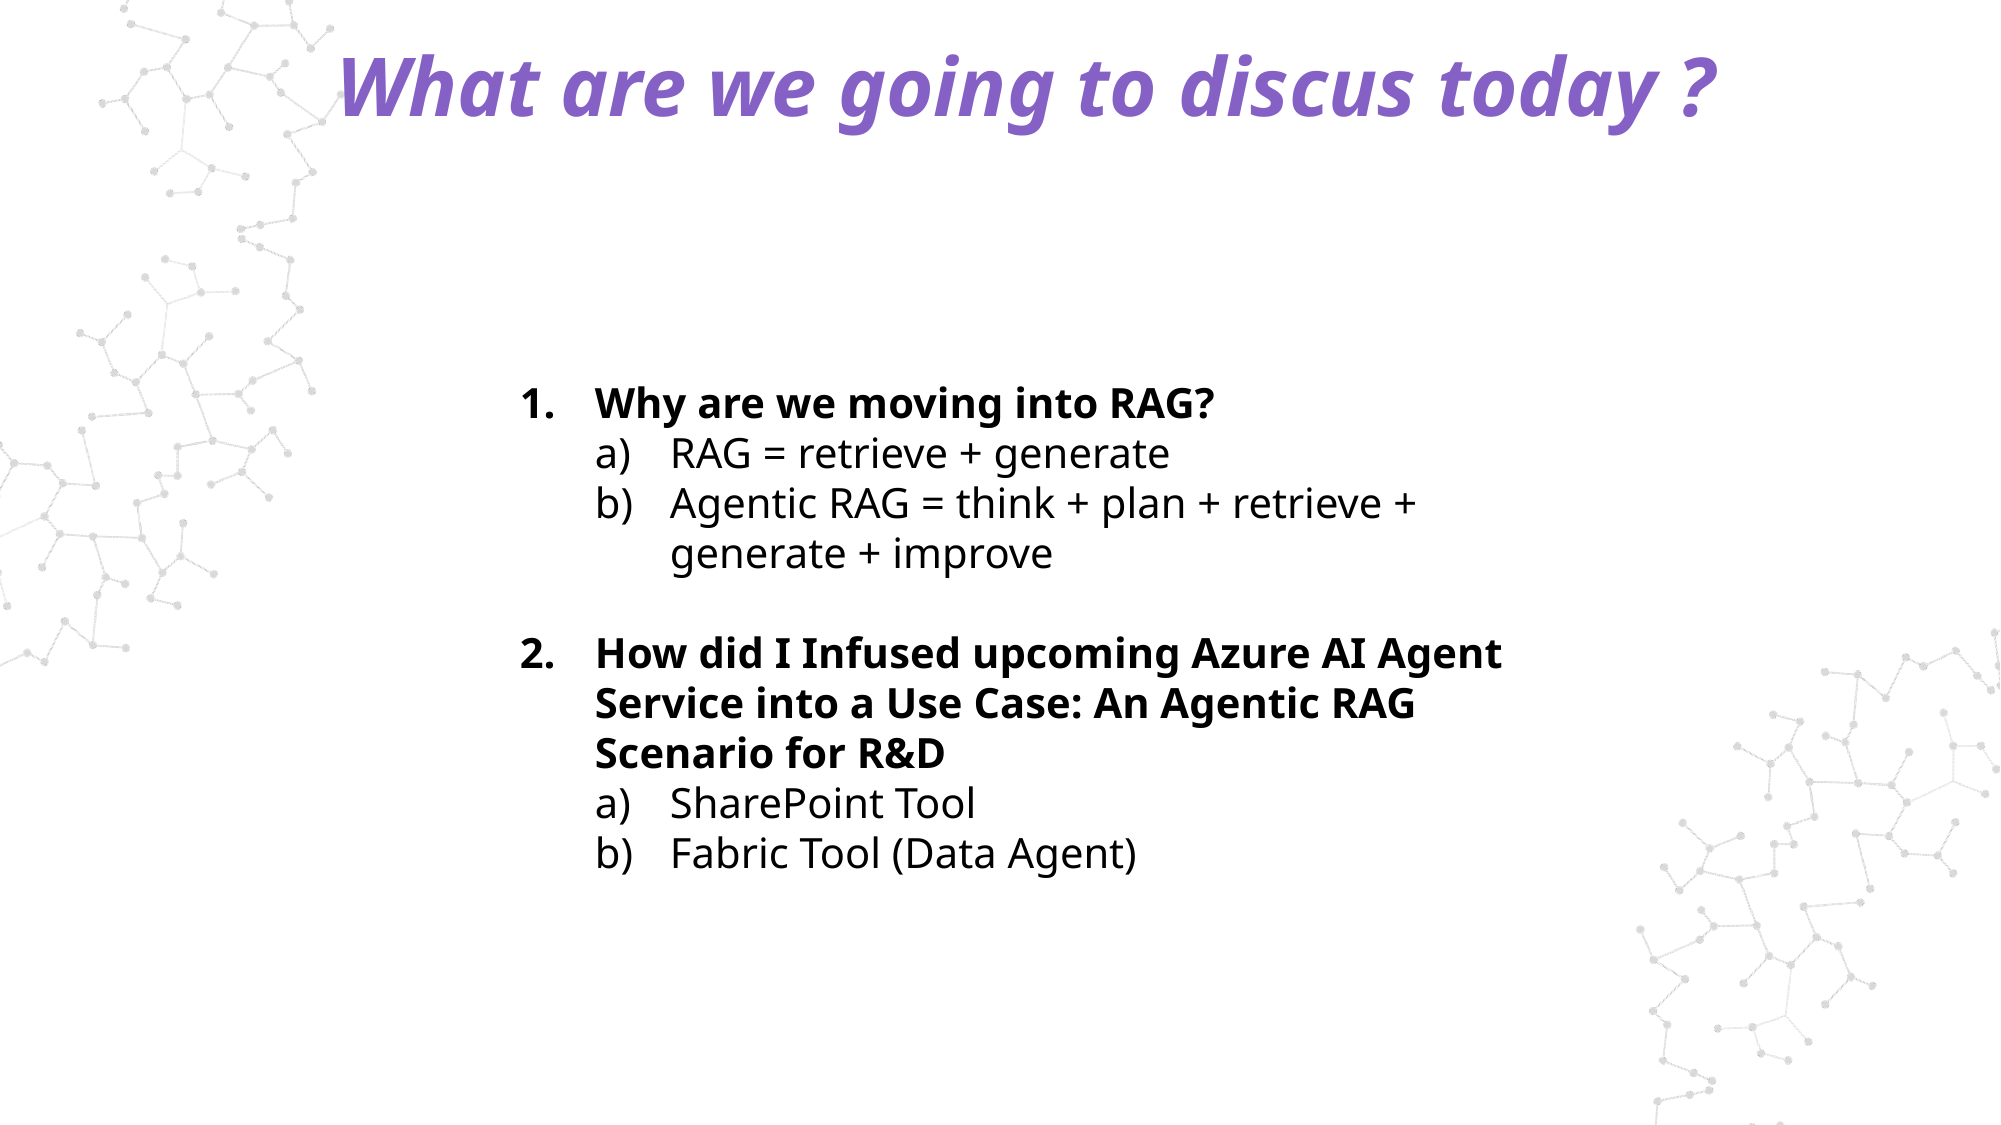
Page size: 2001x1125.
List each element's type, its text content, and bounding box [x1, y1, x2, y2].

text_box Why are we moving into RAG? RAG = retrieve + generate Agentic RAG = think + plan + retrieve + generate + improve How did I Infused upcoming Azure AI Agent Service into a Use Case: An Agentic RAG Scenario for R&D SharePoint Tool Fabric Tool (Data Agent) [519, 376, 1522, 927]
text_box What are we going to discus today ? [438, 0, 1941, 142]
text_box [0, 0, 438, 776]
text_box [1513, 510, 2000, 1125]
